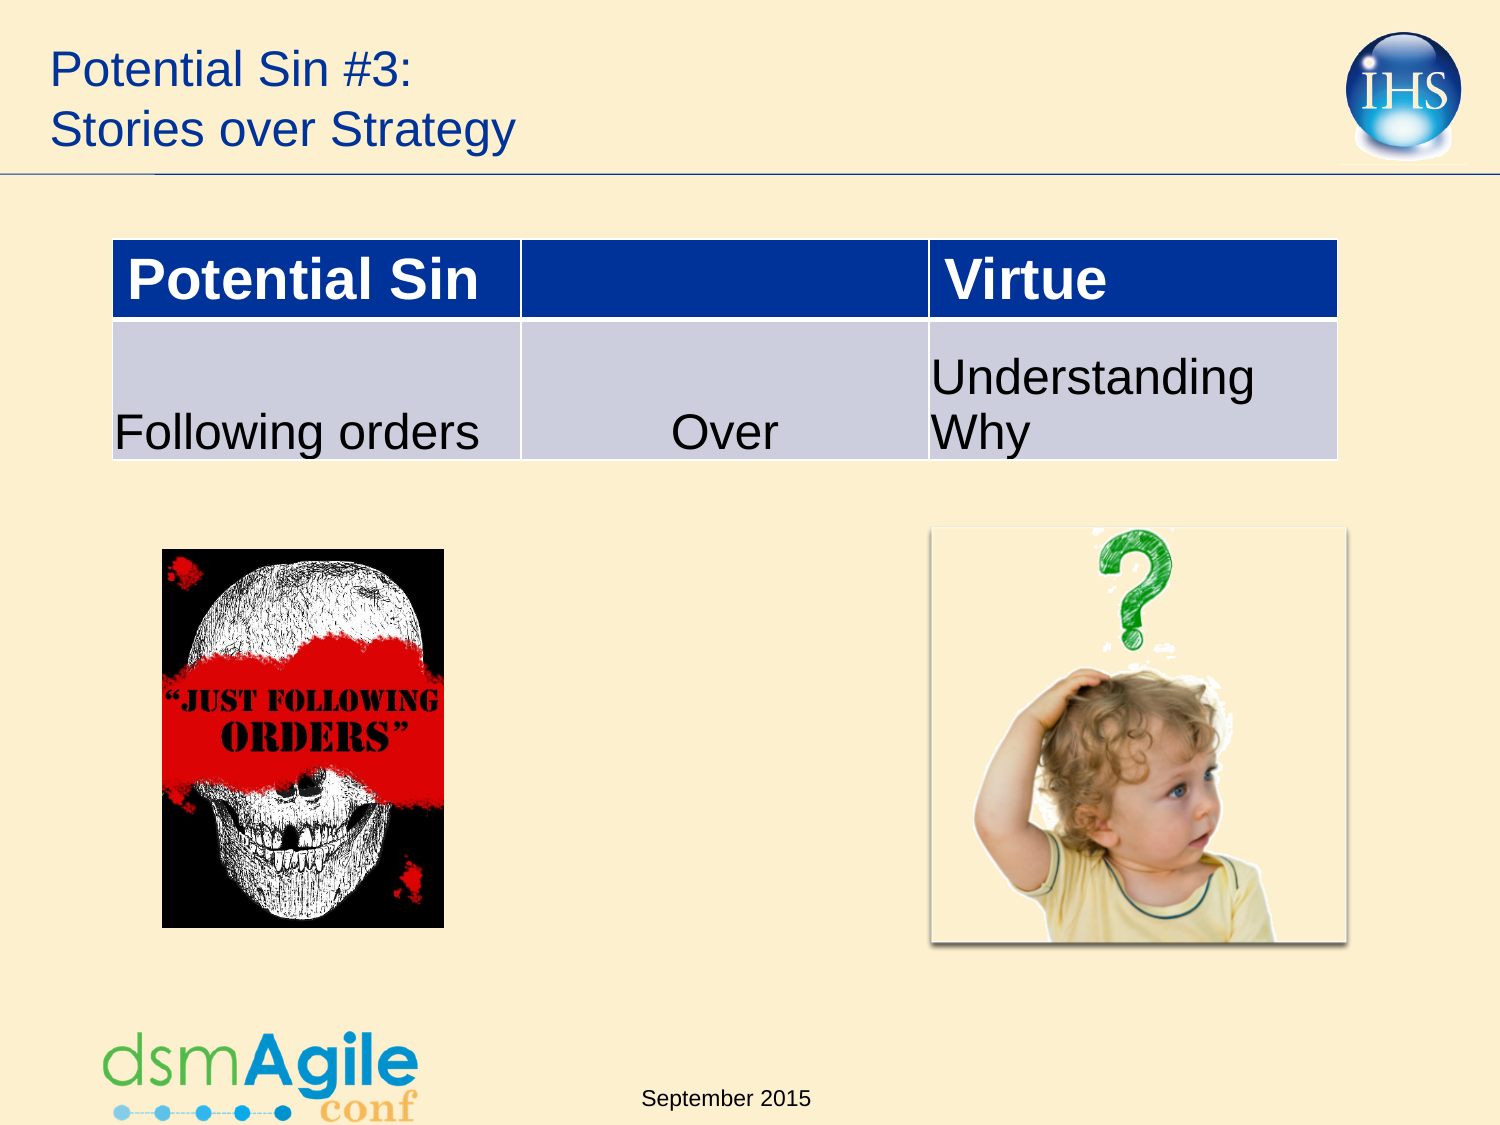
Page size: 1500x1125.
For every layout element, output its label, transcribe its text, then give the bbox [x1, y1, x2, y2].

table_header [522, 240, 928, 317]
title Potential Sin #3: Stories over Strategy [34, 22, 1277, 164]
picture [162, 549, 445, 929]
picture [99, 1023, 425, 1125]
table_cell Over [522, 322, 928, 459]
picture [924, 524, 1354, 954]
table_header Virtue [930, 240, 1337, 317]
table_cell Following orders [113, 322, 520, 459]
picture [1339, 25, 1467, 165]
table_header Potential Sin [113, 240, 520, 317]
table_cell Understanding Why [930, 322, 1337, 459]
